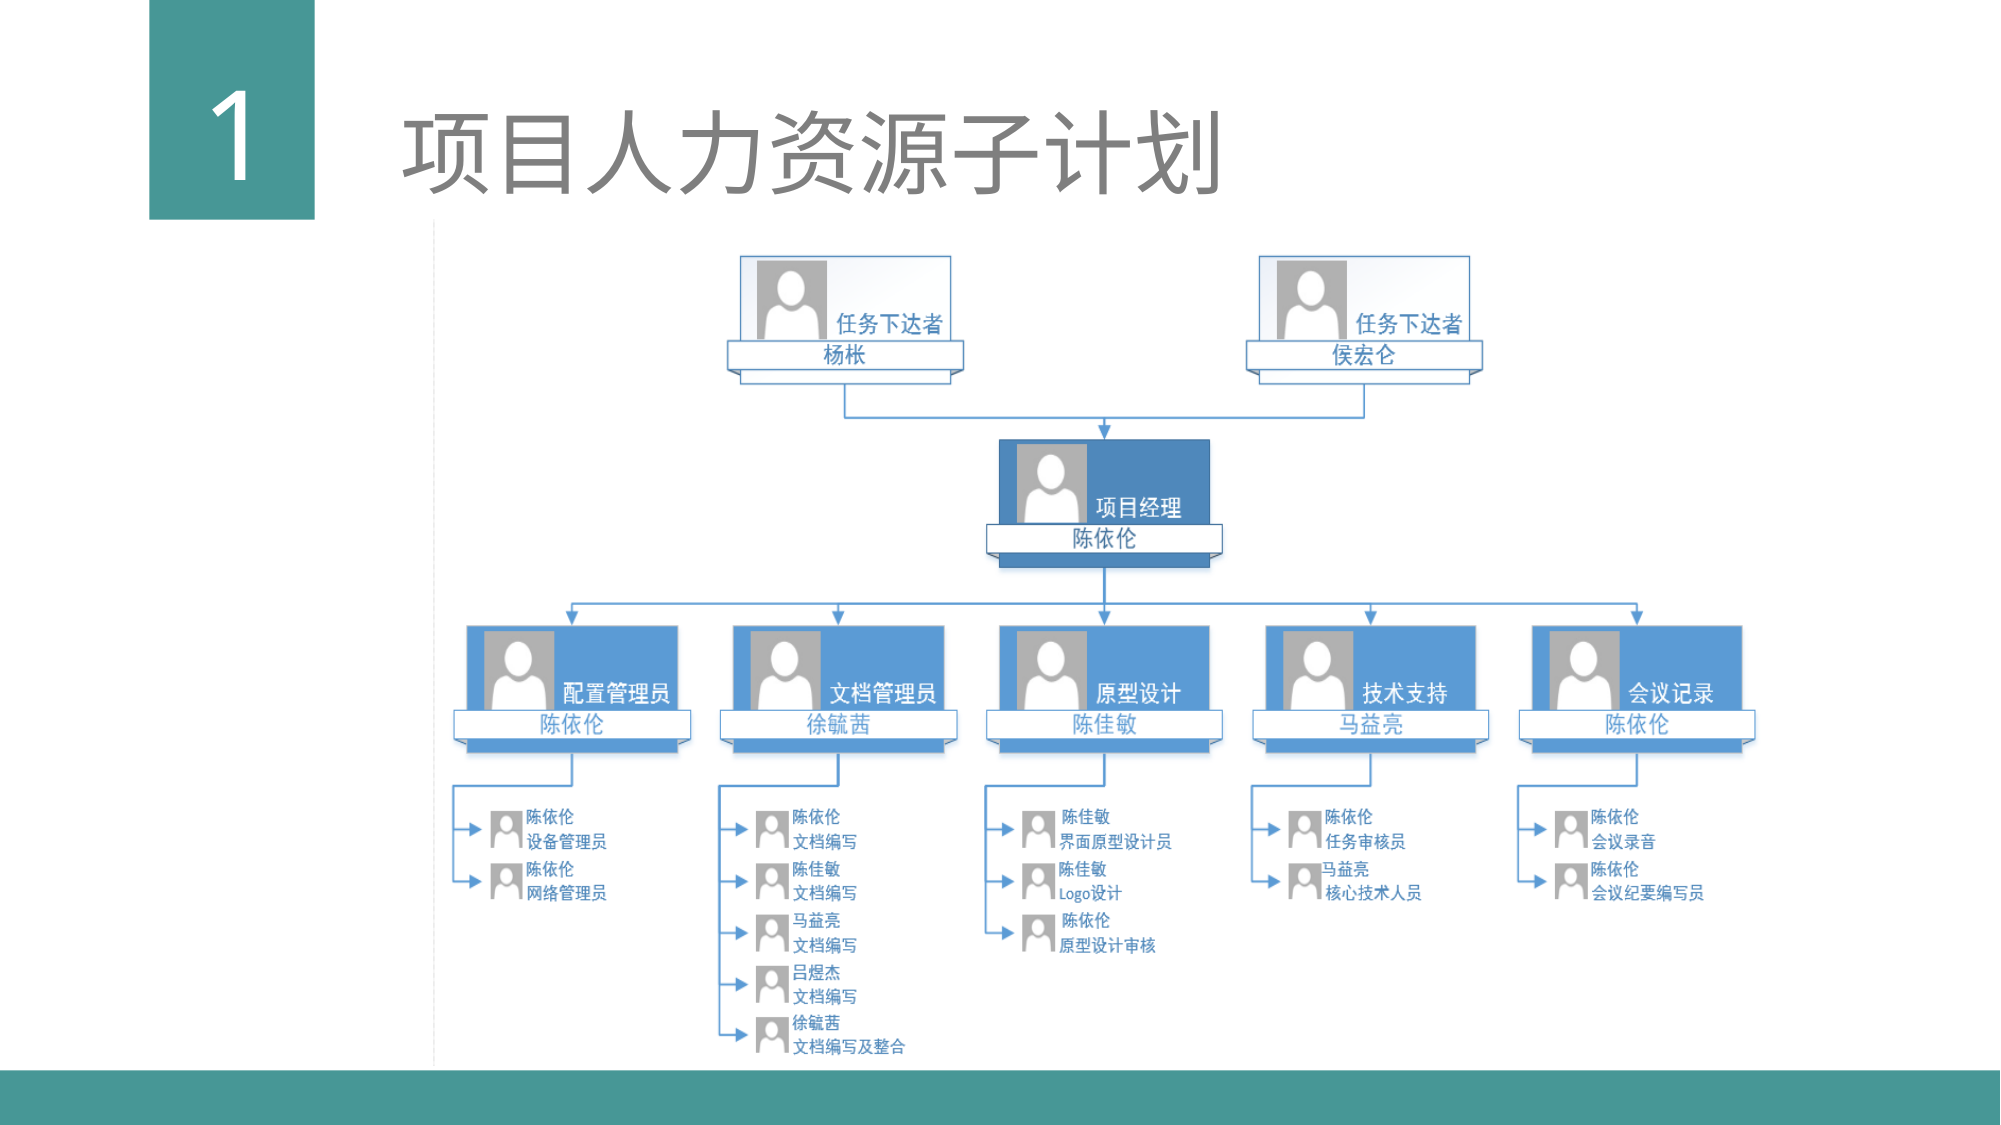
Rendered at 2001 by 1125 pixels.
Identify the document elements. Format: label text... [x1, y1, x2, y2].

text_box 1 [154, 48, 320, 213]
text_box 项目人力资源子计划 [385, 88, 1426, 214]
text_box [0, 1070, 2000, 1125]
text_box [149, 0, 315, 220]
picture [409, 219, 1816, 1066]
